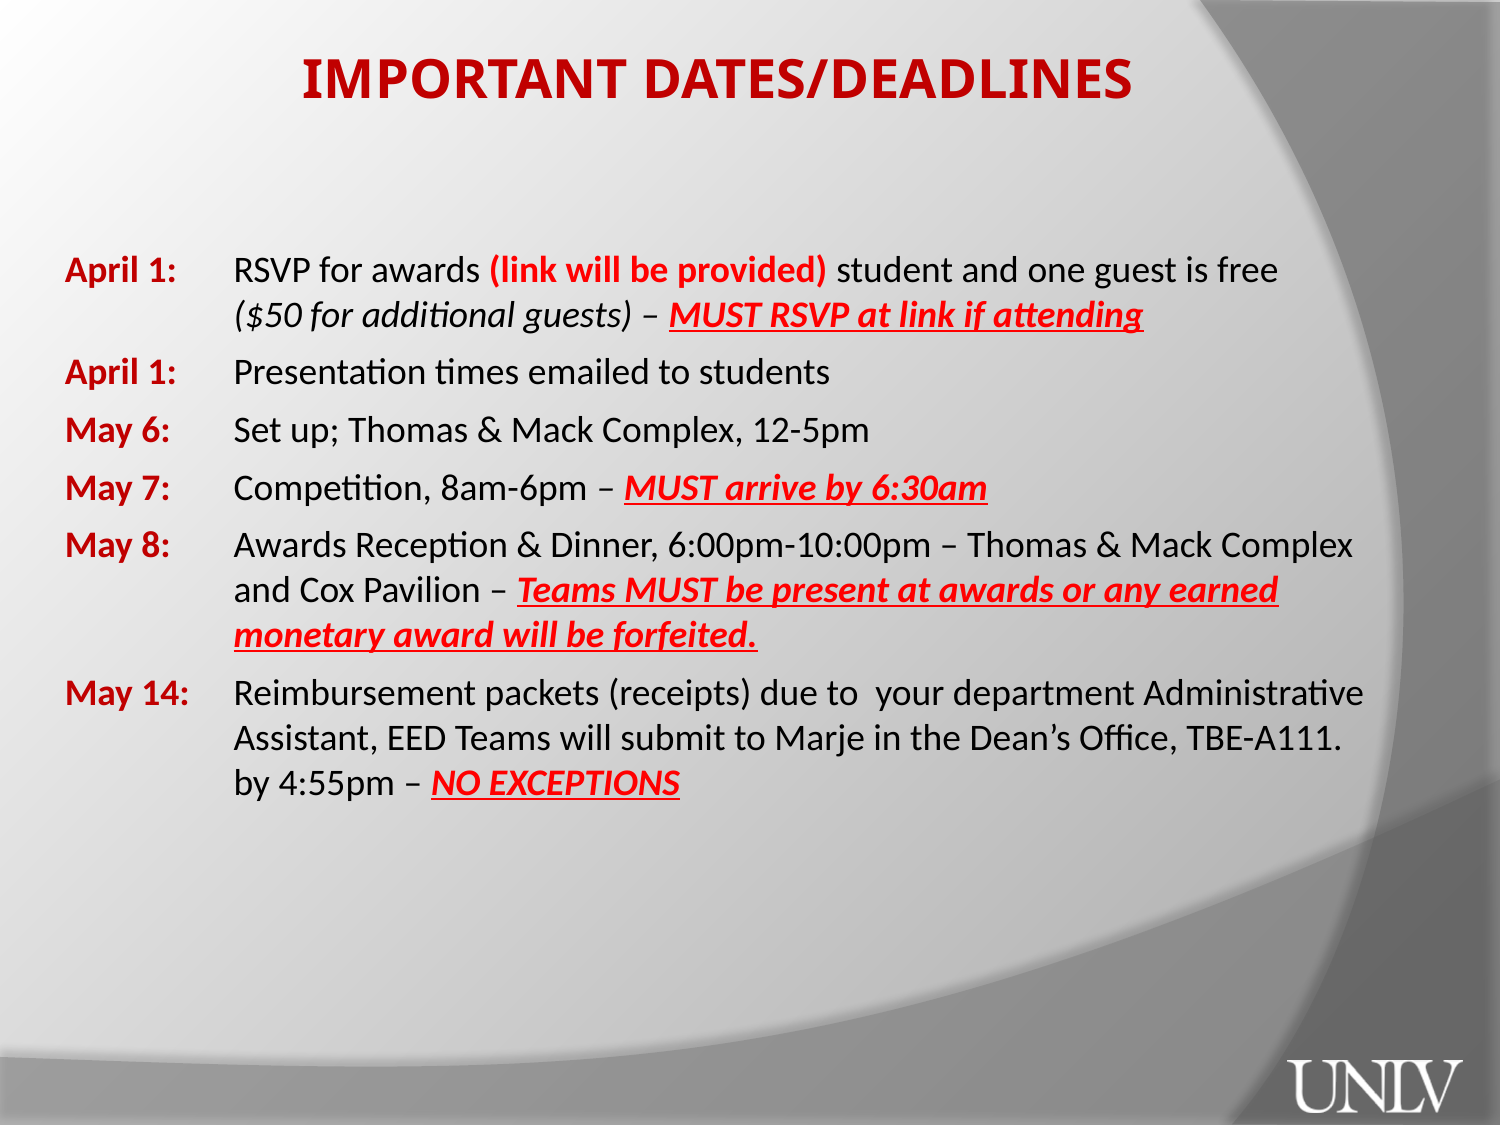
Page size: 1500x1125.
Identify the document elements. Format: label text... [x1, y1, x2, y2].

text_box IMPORTANT DATES/DEADLINES [49, 37, 1388, 118]
picture [1287, 1060, 1463, 1113]
text_box April 1: RSVP for awards (link will be provided) student and one guest is free ($50 for additional guests) – MUST RSVP at link if attending April 1: Presentation times emailed to students May 6: Set up; Thomas & Mack Complex, 12-5pm May 7: Competition, 8am-6pm – MUST arrive by 6:30am May 8: Awards Reception & Dinner, 6:00pm-10:00pm – Thomas & Mack Complex and Cox Pavilion – Teams MUST be present at awards or any earned monetary award will be forfeited. May 14: Reimbursement packets (receipts) due to your department Administrative Assistant, EED Teams will submit to Marje in the Dean’s Office, TBE-A111. by 4:55pm – NO EXCEPTIONS [50, 237, 1425, 810]
